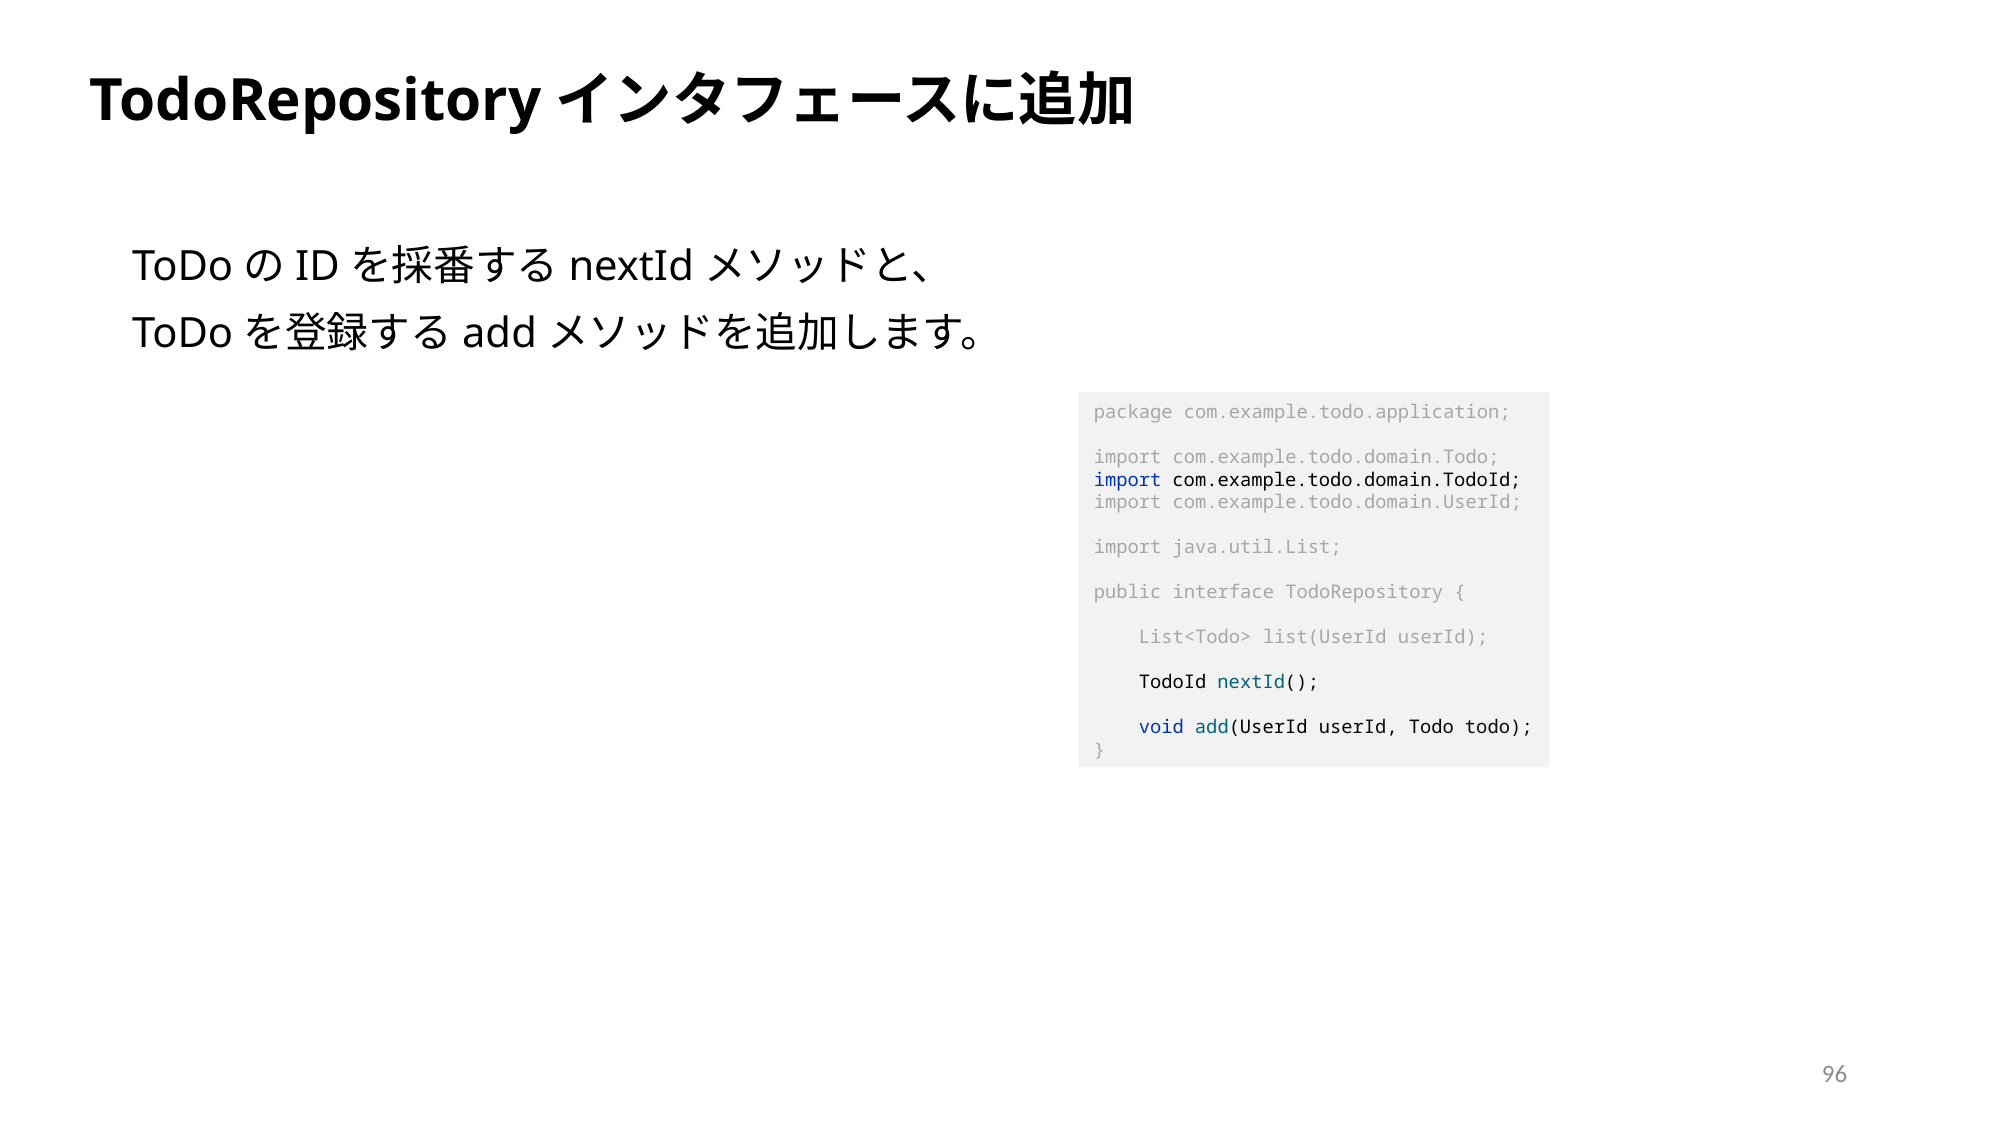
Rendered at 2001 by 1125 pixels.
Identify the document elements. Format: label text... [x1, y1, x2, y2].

text_box TodoRepositoryインタフェースに追加 [75, 54, 1614, 140]
slide_number 96 [1412, 1042, 1863, 1103]
text_box package com.example.todo.application; import com.example.todo.domain.Todo; import com.example.todo.domain.TodoId; import com.example.todo.domain.UserId; import java.util.List; public interface TodoRepository { List<Todo> list(UserId userId); TodoId nextId(); void add(UserId userId, Todo todo); } [1078, 392, 1550, 768]
text_box ToDoのIDを採番するnextIdメソッドと、 ToDoを登録するaddメソッドを追加します。 [117, 214, 1904, 363]
